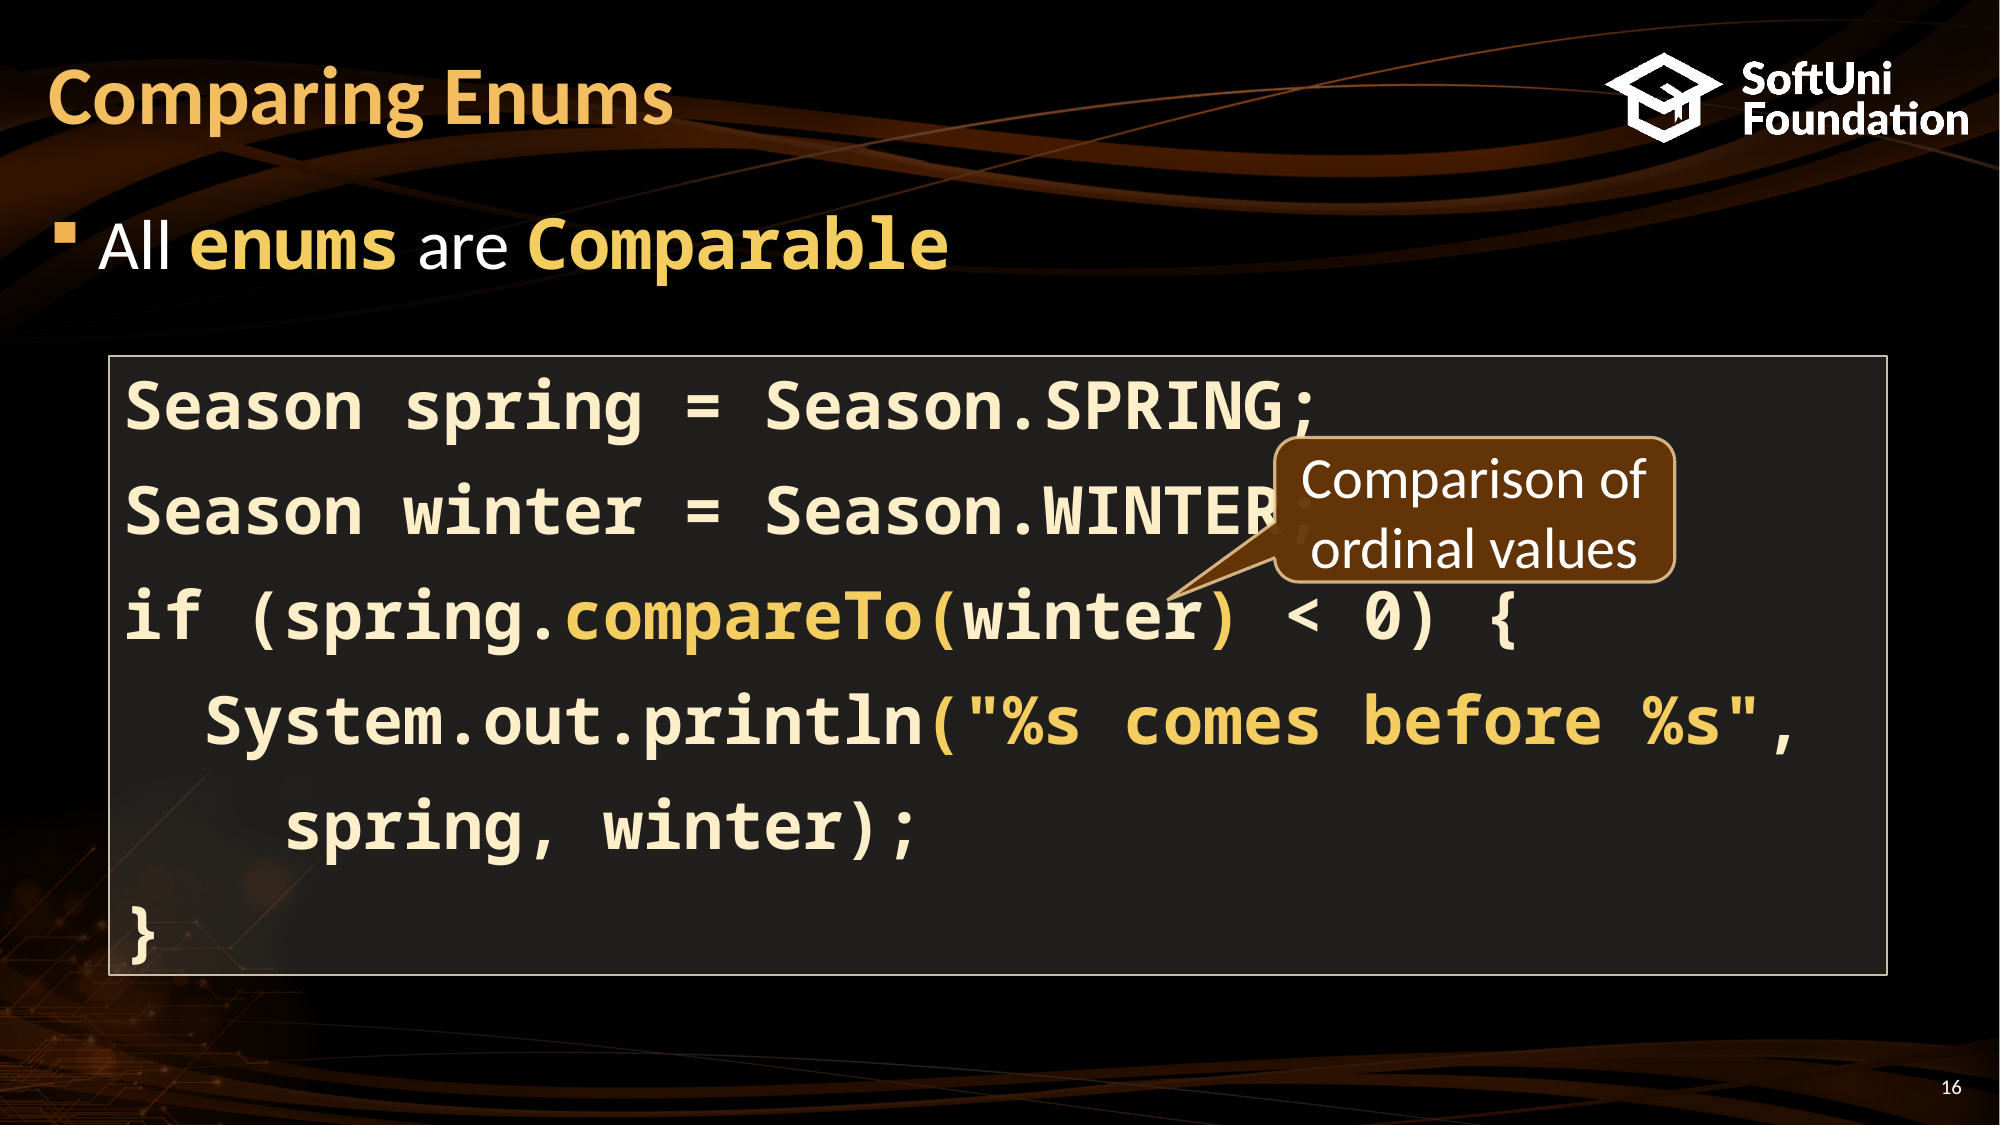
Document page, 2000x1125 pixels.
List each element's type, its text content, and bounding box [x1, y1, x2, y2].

list All enums are Comparable [31, 188, 1968, 1103]
picture [0, 0, 2000, 1125]
text_box Comparison of ordinal values [1166, 436, 1676, 602]
title Comparing Enums [30, 6, 1602, 189]
slide_number 16 [1897, 1070, 1968, 1103]
text_box Season spring = Season.SPRING; Season winter = Season.WINTER; if (spring.compareTo(winter) < 0) { System.out.println("%s comes before %s", spring, winter); } [108, 355, 1888, 976]
